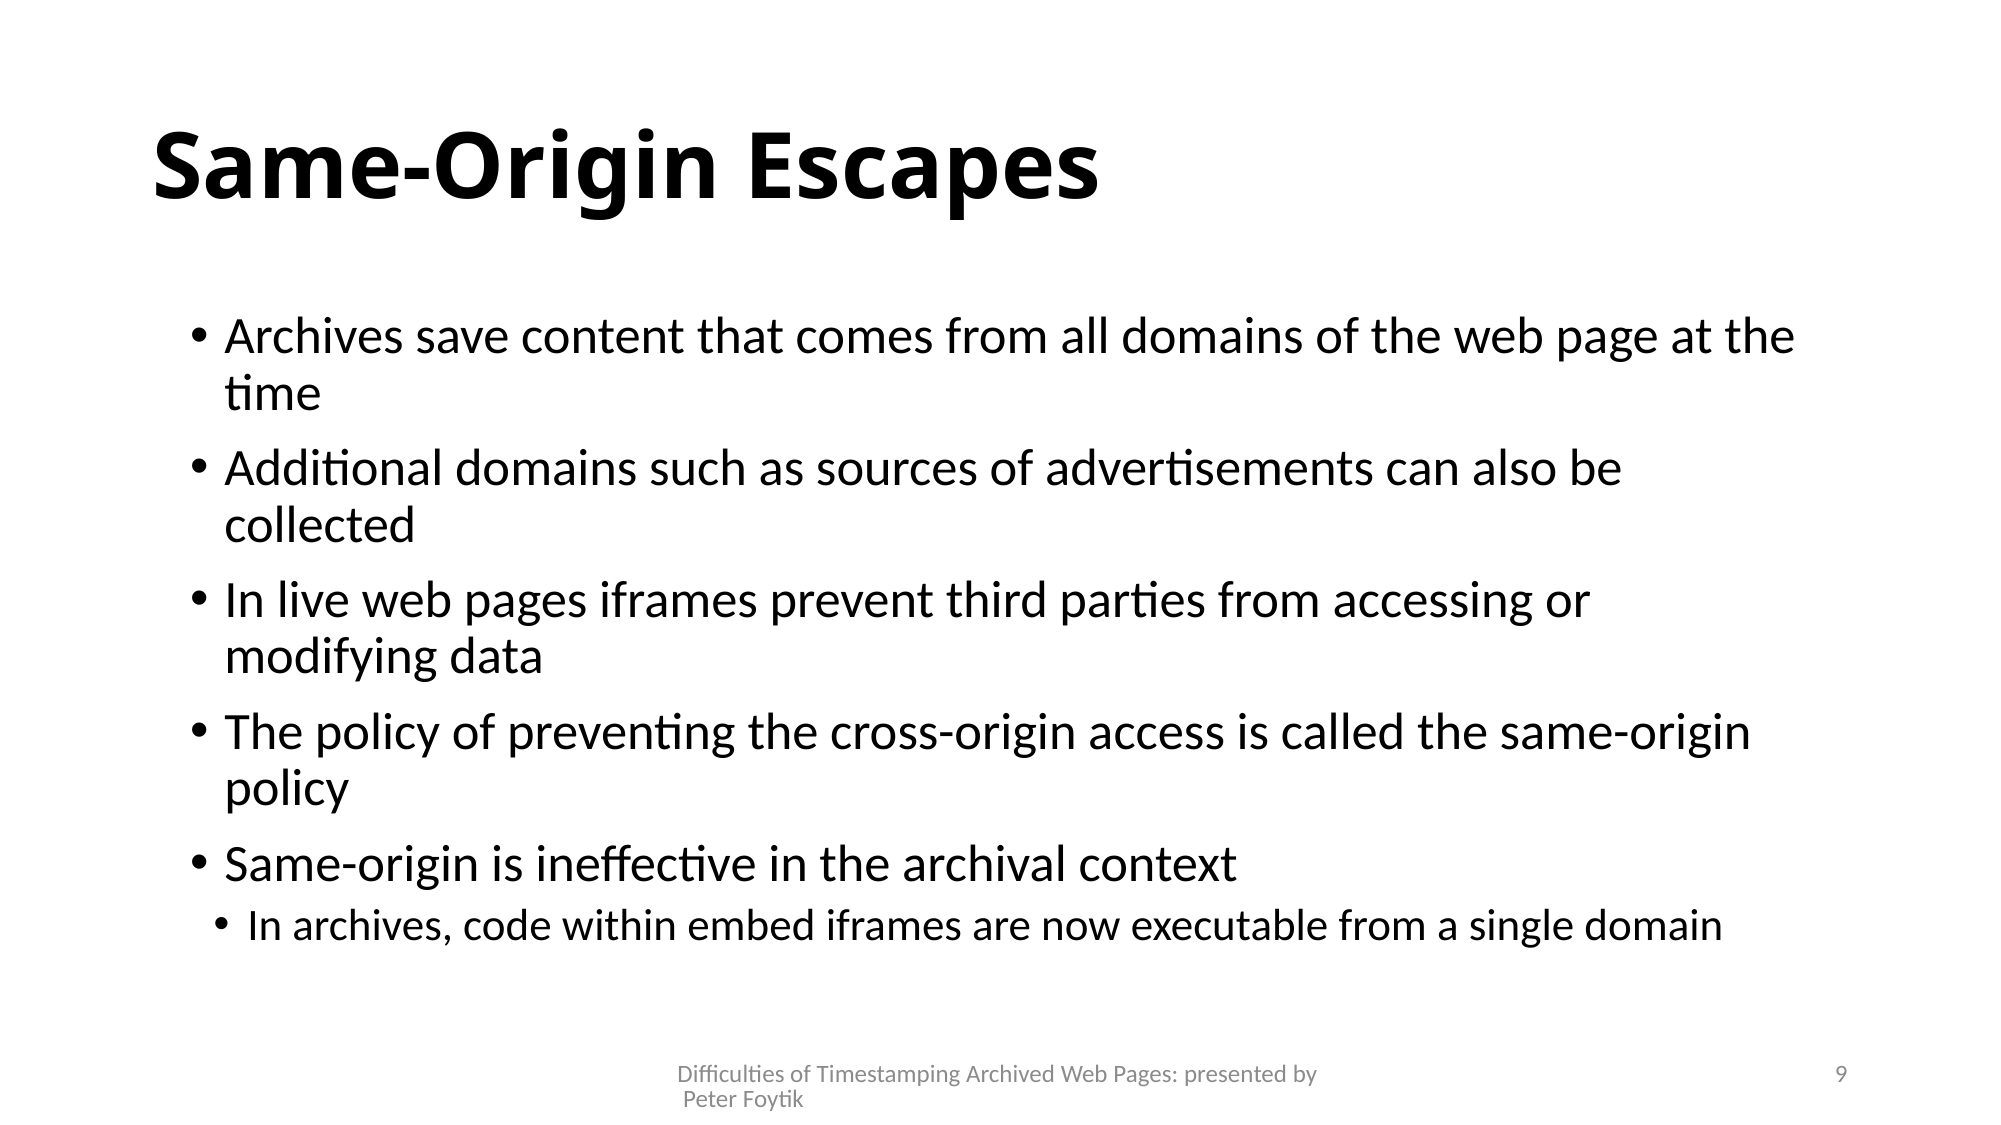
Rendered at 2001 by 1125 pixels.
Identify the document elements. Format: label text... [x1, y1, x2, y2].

title Same-Origin Escapes [137, 59, 1863, 278]
slide_number 9 [1412, 1042, 1863, 1103]
footer Difficulties of Timestamping Archived Web Pages: presented by Peter Foytik [662, 1042, 1338, 1103]
list Archives save content that comes from all domains of the web page at the time Additional domains such as sources of advertisements can also be collected In live web pages iframes prevent third parties from accessing or modifying data The policy of preventing the cross-origin access is called the same-origin policy Same-origin is ineffective in the archival context In archives, code within embed iframes are now executable from a single domain [175, 301, 1826, 962]
